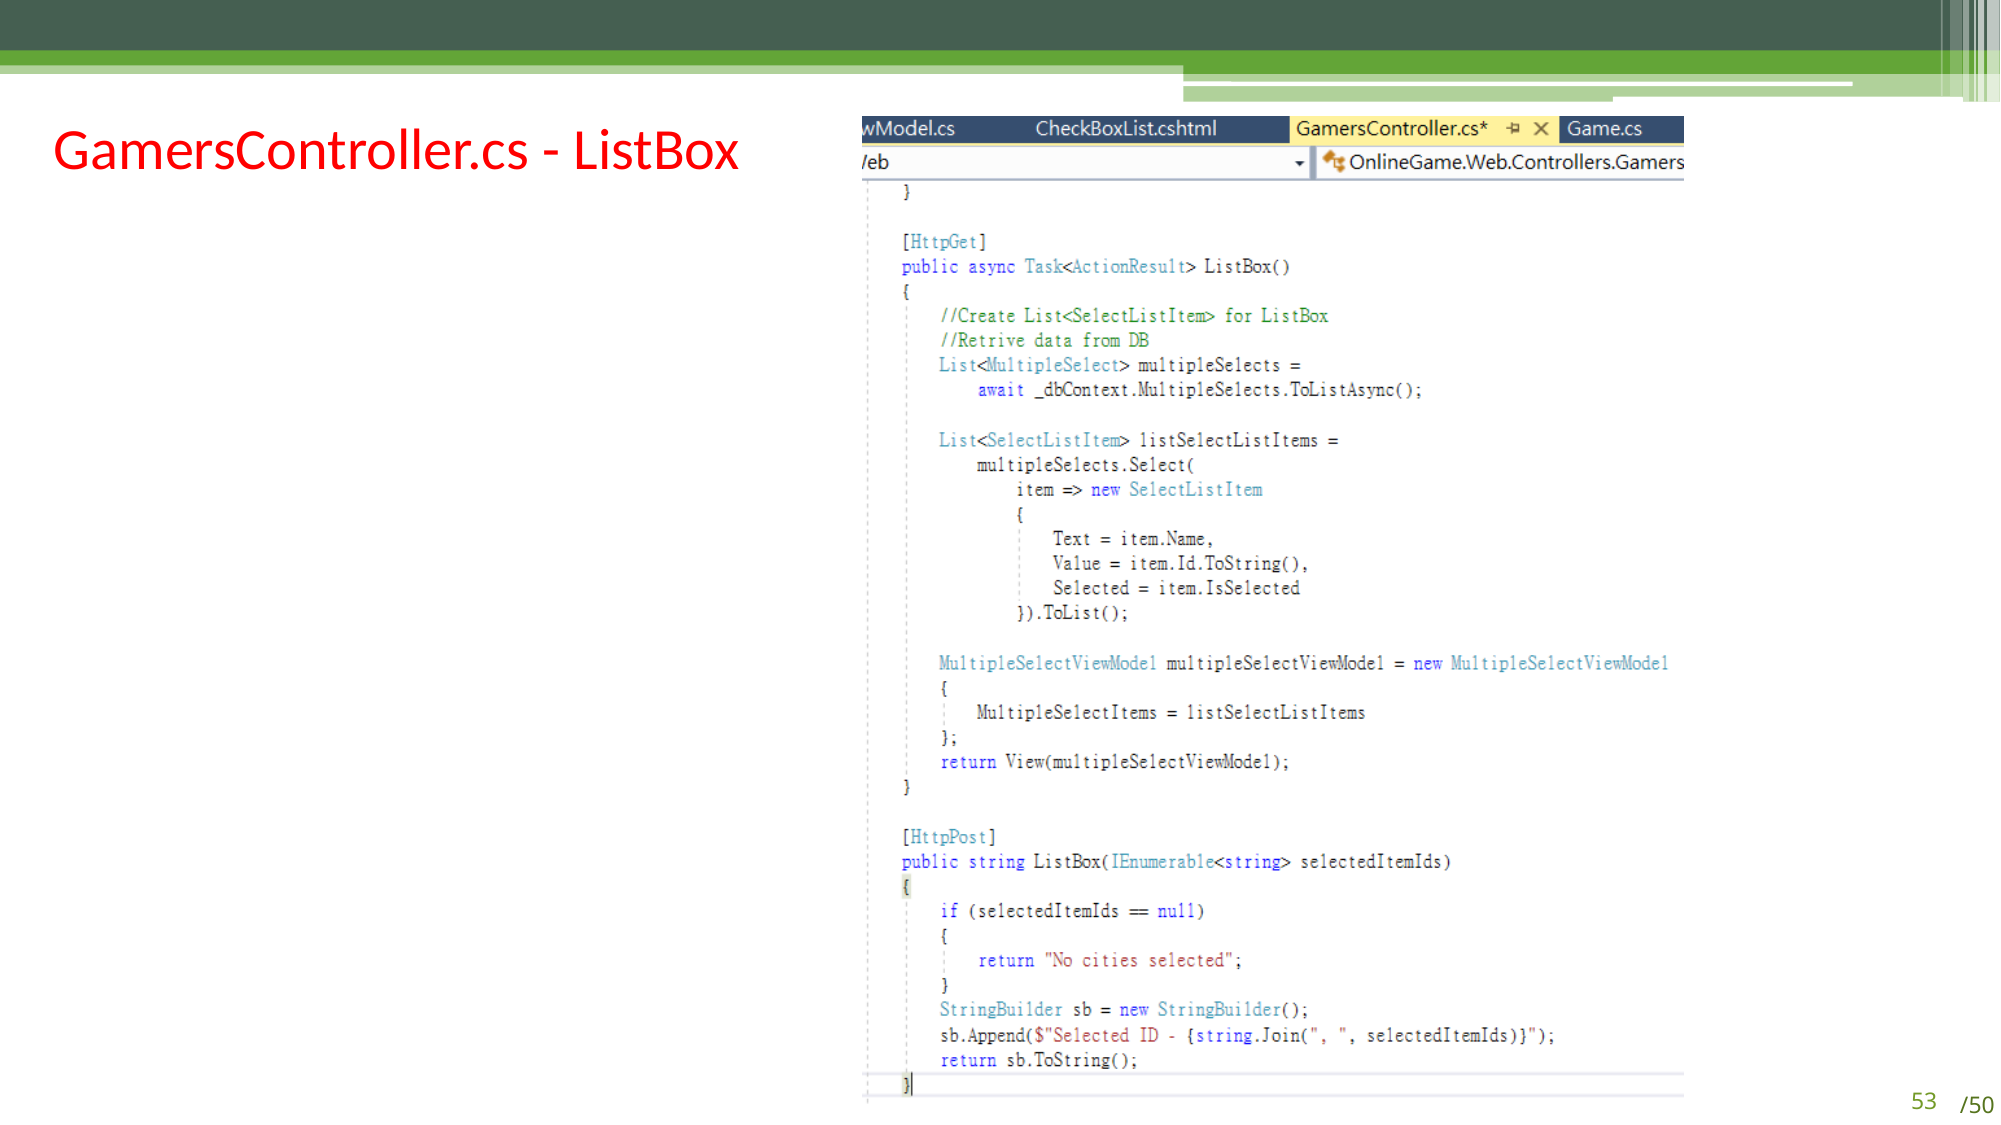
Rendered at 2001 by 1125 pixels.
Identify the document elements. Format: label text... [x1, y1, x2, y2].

text_box GamersController.cs - ListBox [38, 103, 755, 189]
picture [862, 116, 1684, 1104]
slide_number 52 [1785, 1065, 1953, 1125]
footer /50 [1953, 1083, 2000, 1124]
